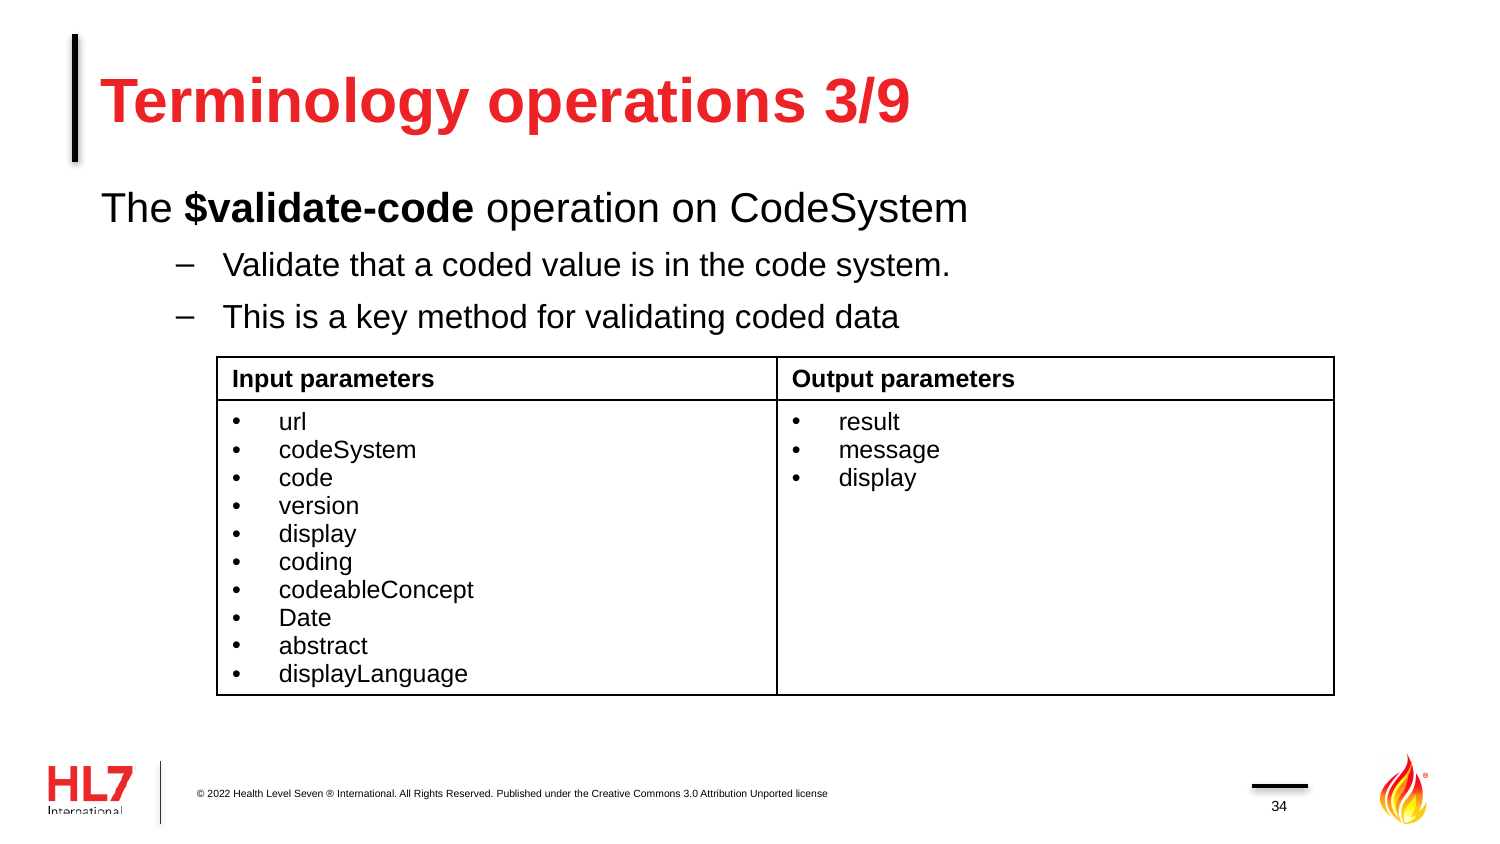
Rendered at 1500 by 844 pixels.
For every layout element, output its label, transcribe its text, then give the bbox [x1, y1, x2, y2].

table_header Input parameters [218, 358, 776, 399]
footer © 2022 Health Level Seven ® International. All Rights Reserved. Published under the Creative Commons 3.0 Attribution Unported license [196, 786, 941, 813]
picture [1380, 765, 1428, 824]
table_header Output parameters [778, 358, 1333, 399]
title Terminology operations 3/9 [100, 33, 1451, 163]
table_cell url codeSystem code version display coding codeableConcept Date abstract displayLanguage [218, 401, 776, 694]
table_cell result message display [778, 401, 1333, 694]
slide_number 34 [1257, 788, 1302, 815]
list The $validate-code operation on CodeSystem Validate that a coded value is in the code system. This is a key method for validating coded data [100, 180, 1451, 765]
